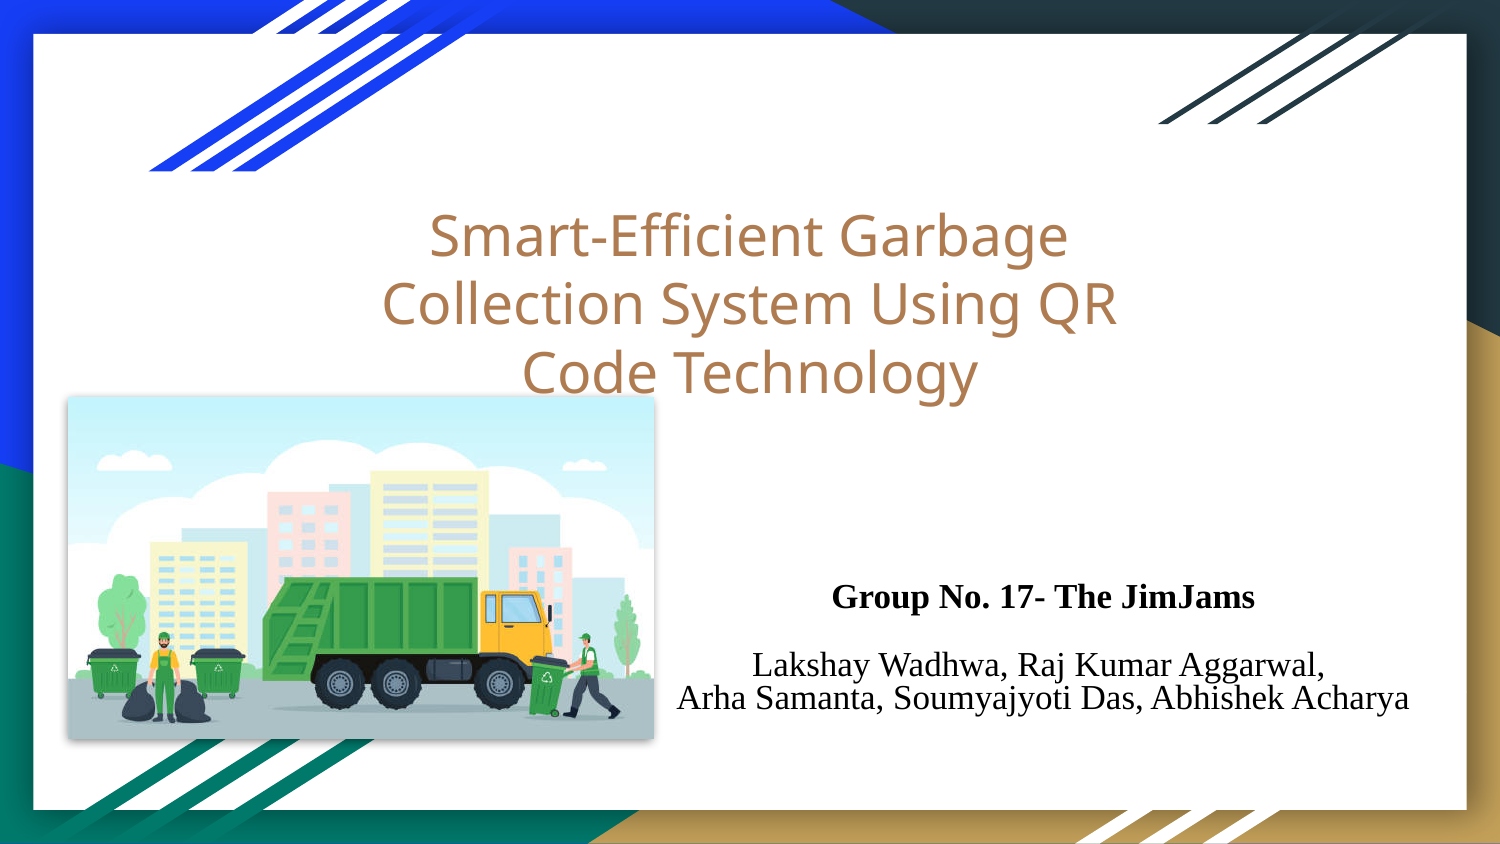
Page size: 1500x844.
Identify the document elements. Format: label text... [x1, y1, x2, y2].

subtitle Group No. 17- The JimJams Lakshay Wadhwa, Raj Kumar Aggarwal, Arha Samanta, Soumyajyoti Das, Abhishek Acharya [657, 567, 1432, 739]
title Smart-Efficient Garbage Collection System Using QR Code Technology [310, 184, 1190, 422]
picture [68, 397, 654, 740]
